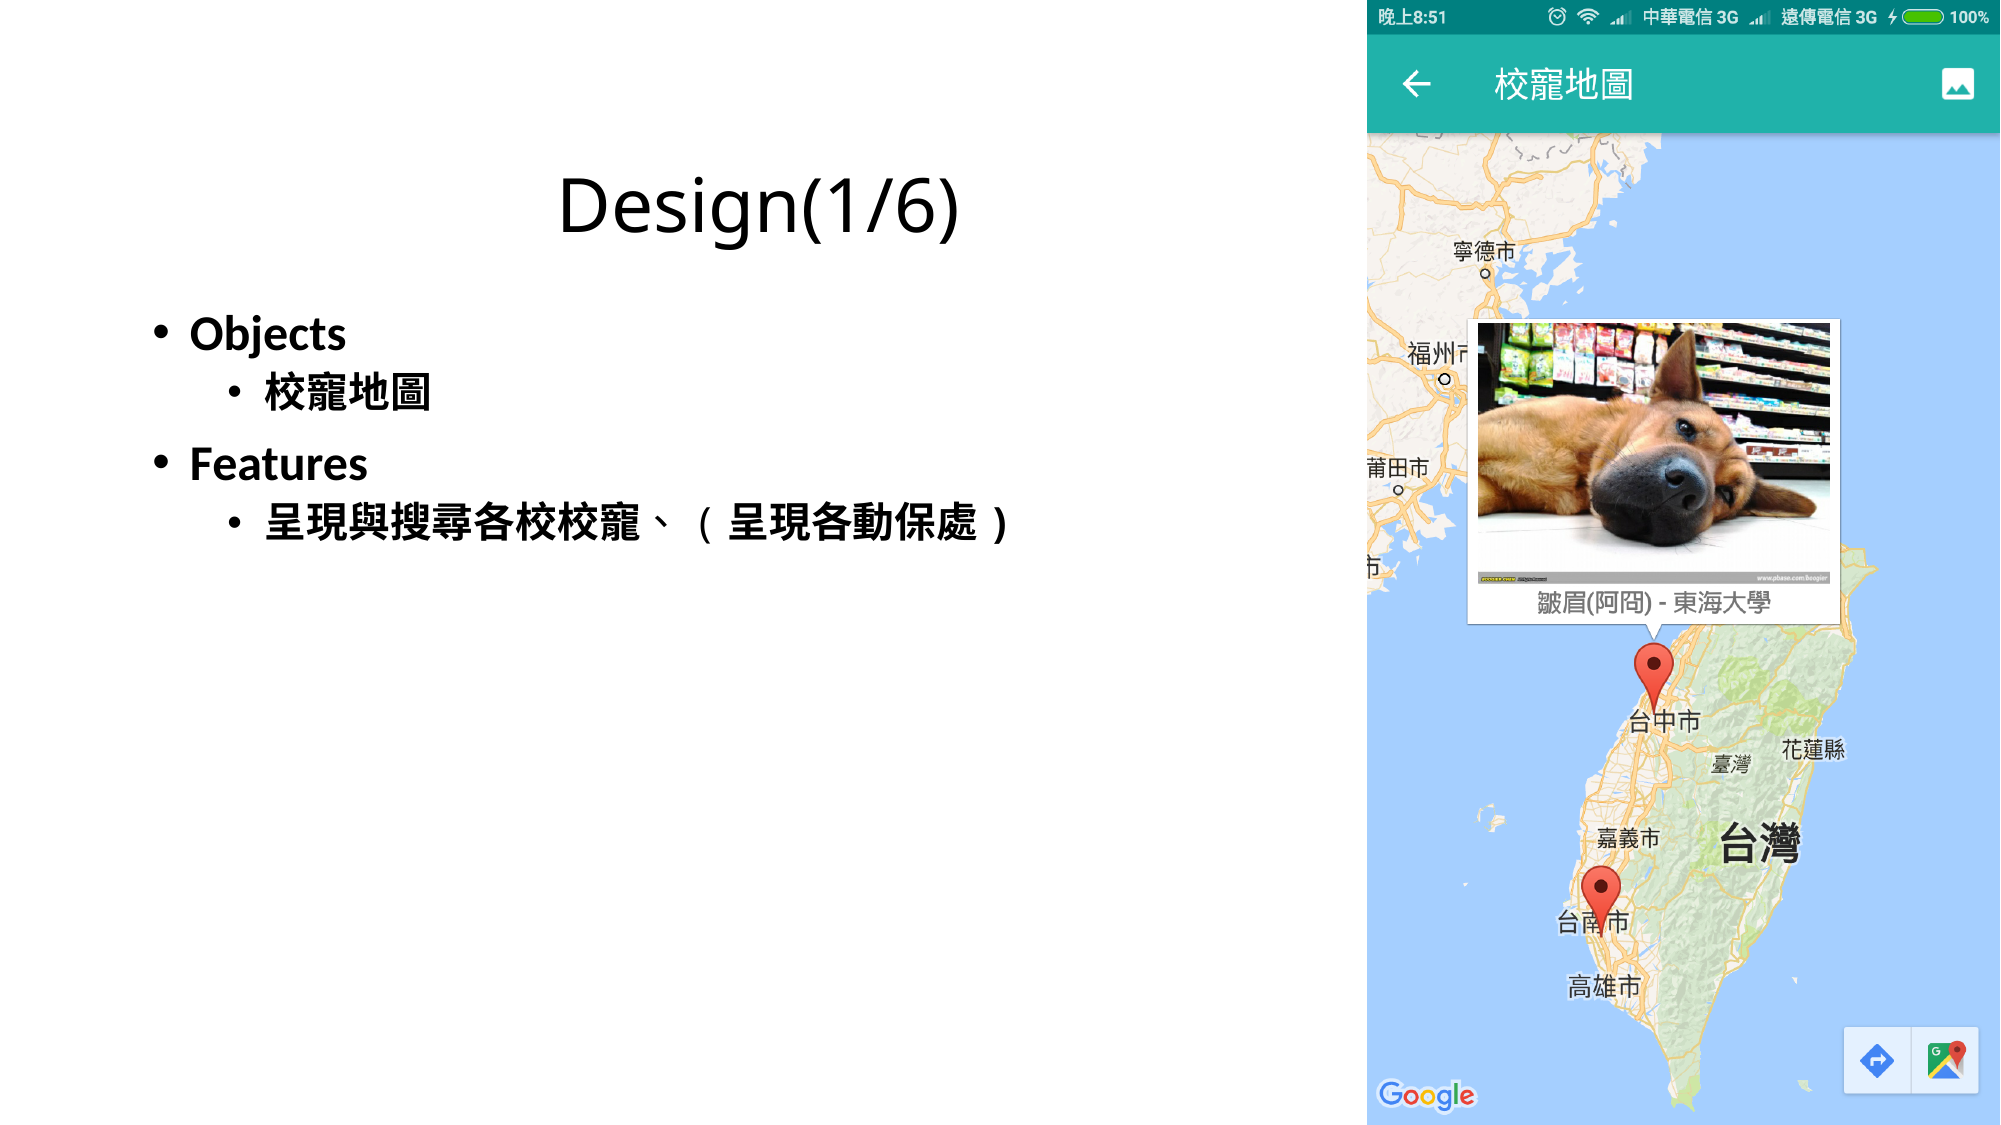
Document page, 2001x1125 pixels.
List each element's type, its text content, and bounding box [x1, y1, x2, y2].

picture [1367, 0, 2000, 1125]
title Design(1/6) [149, 99, 1367, 299]
list Objects 校寵地圖 Features 呈現與搜尋各校校寵、(呈現各動保處) [137, 299, 1367, 1014]
